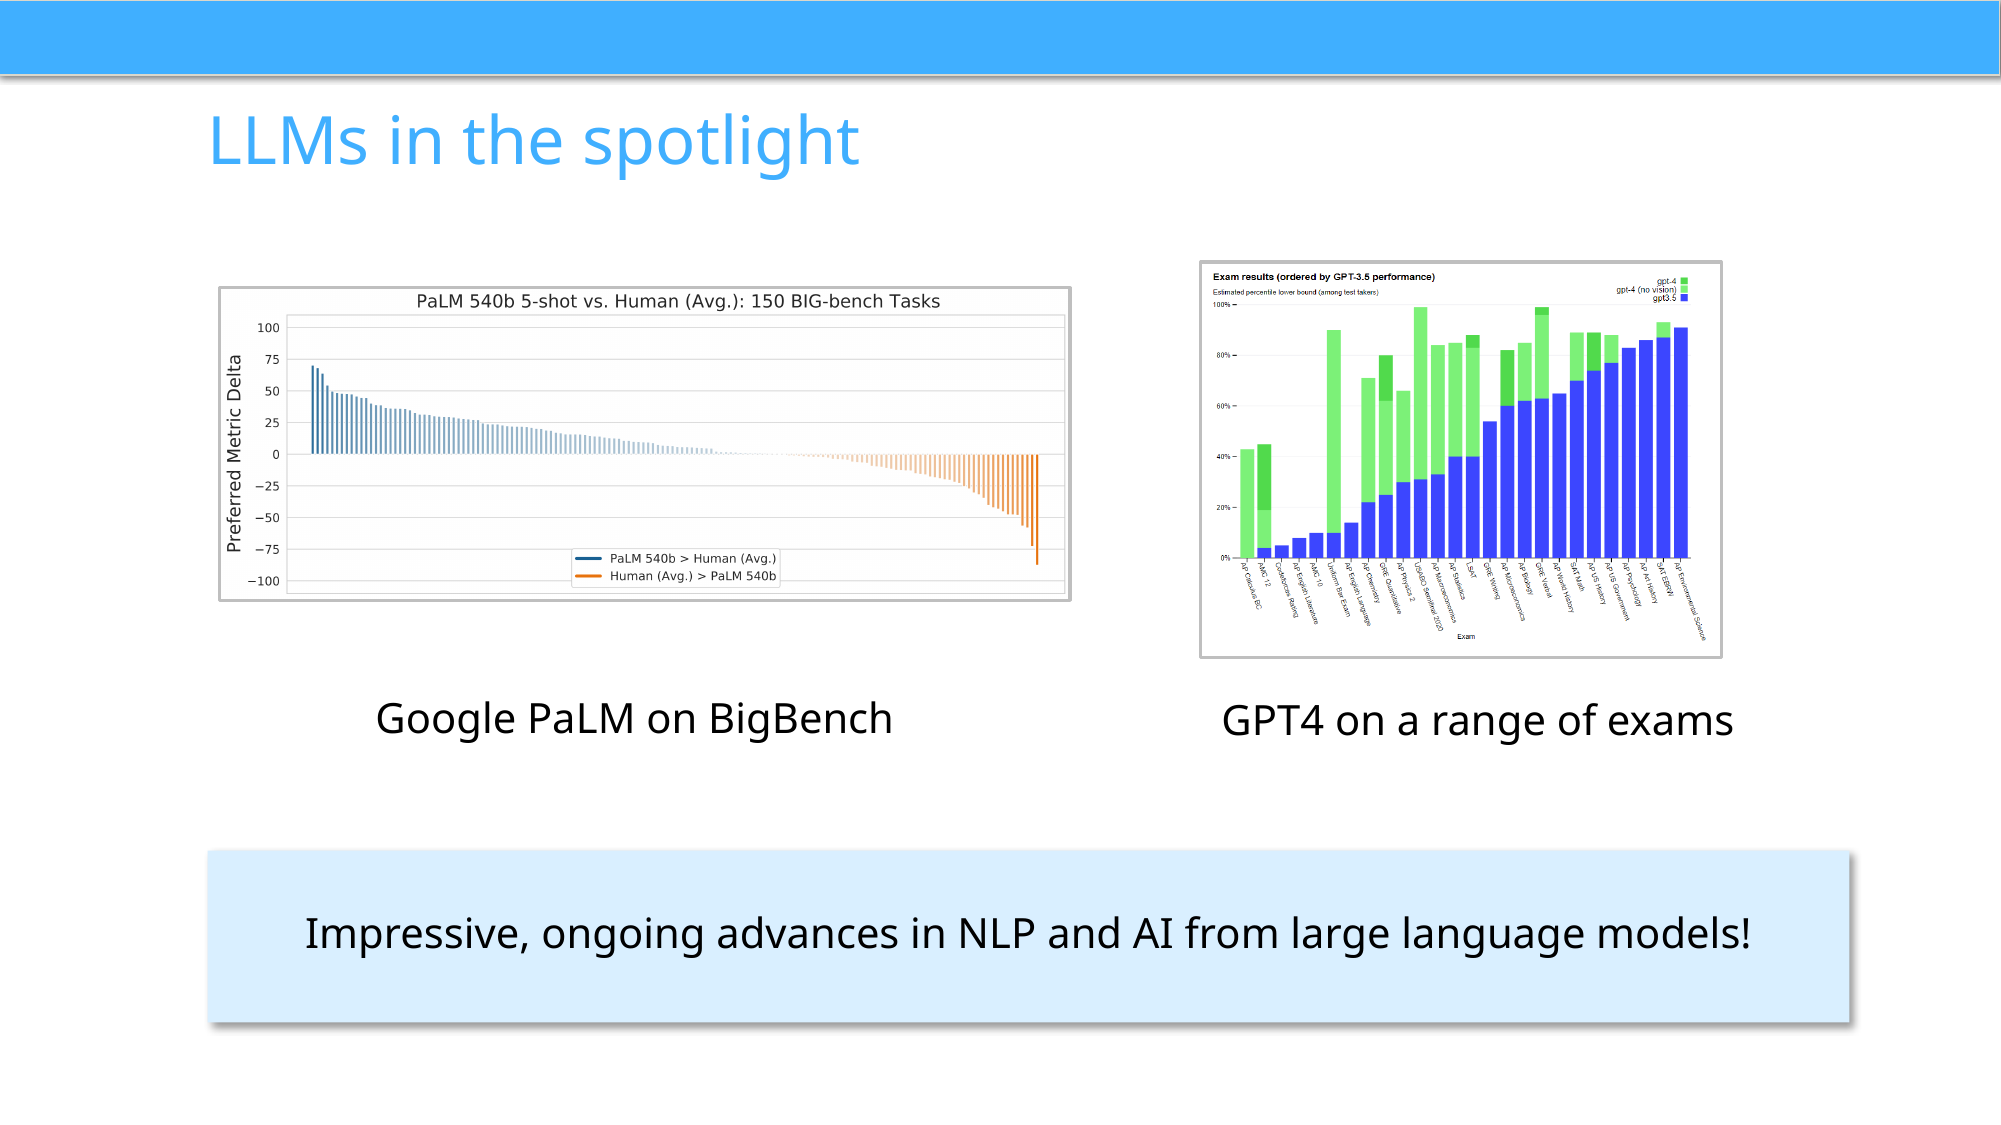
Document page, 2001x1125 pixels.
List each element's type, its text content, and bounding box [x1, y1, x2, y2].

text_box Google PaLM on BigBench [360, 684, 909, 750]
picture [1202, 263, 1720, 657]
picture [221, 289, 1069, 600]
text_box GPT4 on a range of exams [1206, 686, 1750, 752]
text_box Impressive, ongoing advances in NLP and AI from large language models! [271, 899, 1786, 965]
title LLMs in the spotlight [207, 78, 1894, 186]
text_box [207, 850, 1850, 1023]
